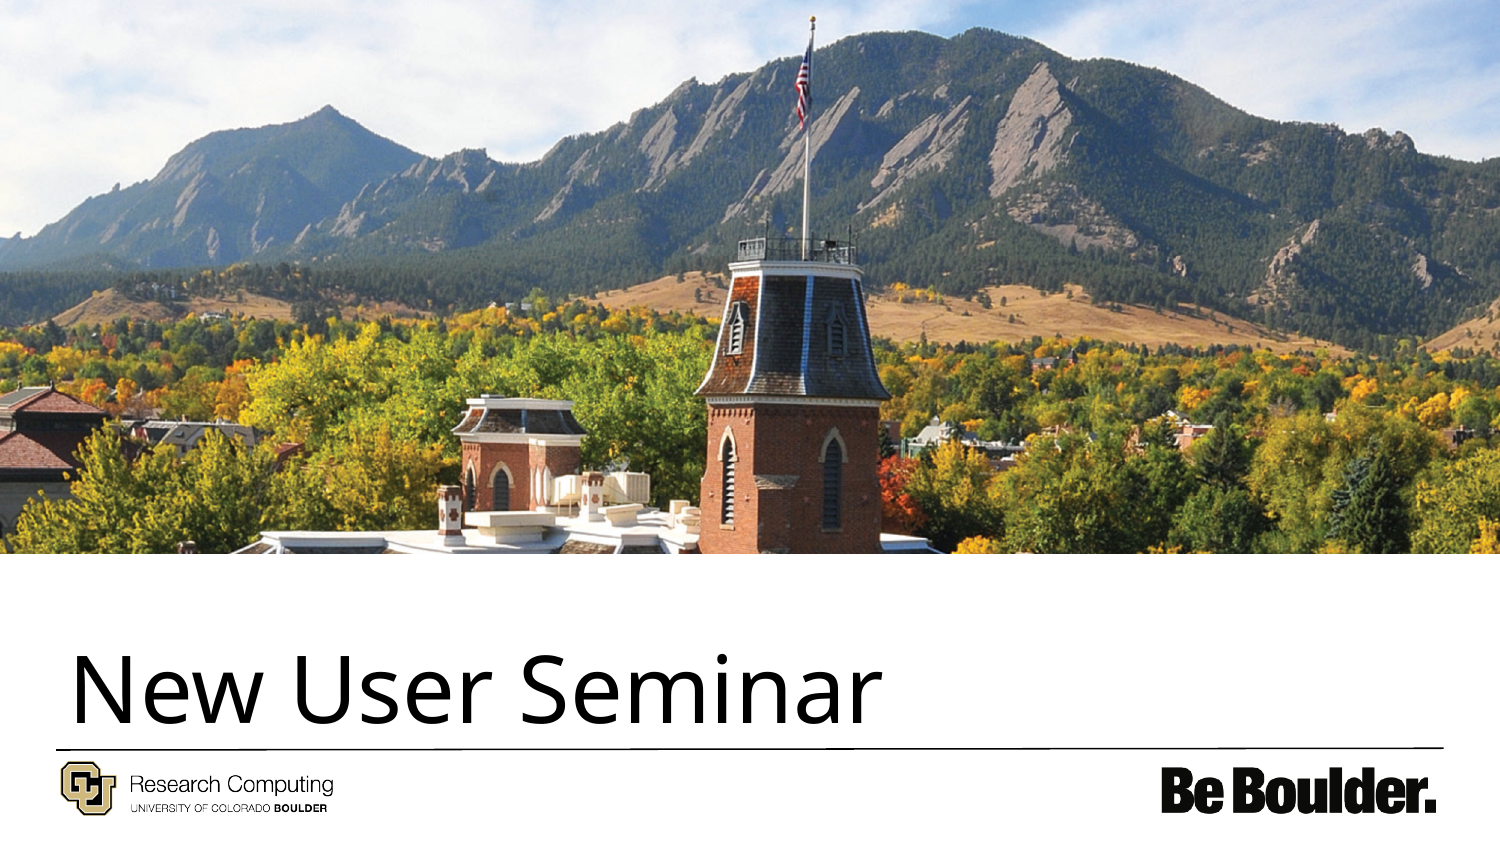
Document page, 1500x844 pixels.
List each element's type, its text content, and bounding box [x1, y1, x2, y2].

picture [1143, 761, 1454, 816]
title New User Seminar [57, 563, 1448, 750]
picture [0, 0, 1500, 554]
picture [60, 761, 333, 816]
